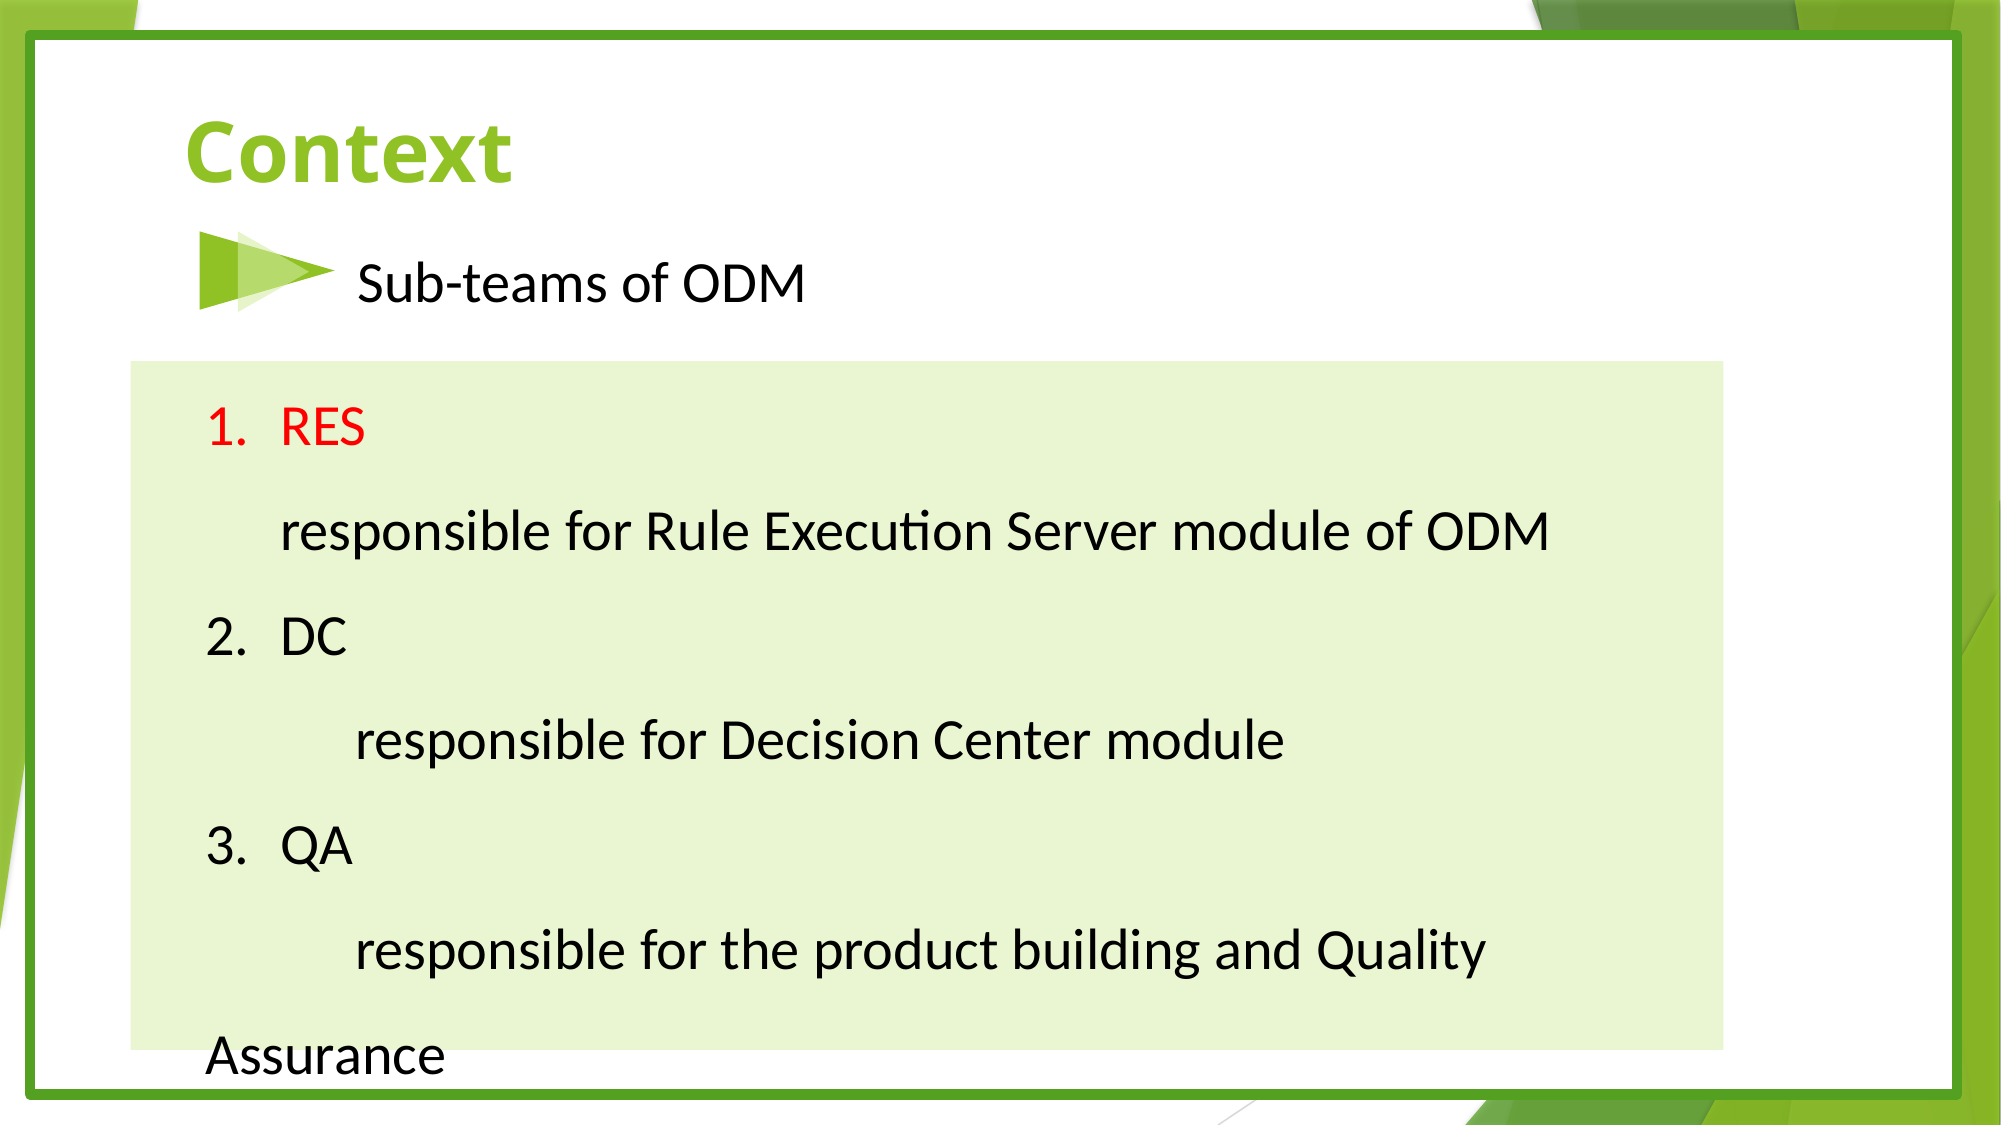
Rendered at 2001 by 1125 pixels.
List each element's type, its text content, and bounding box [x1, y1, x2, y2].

text_box [236, 230, 311, 314]
text_box [29, 33, 1959, 1096]
text_box [281, 253, 337, 286]
text_box Sub-teams of ODM [342, 201, 1645, 322]
text_box [198, 229, 236, 312]
text_box RES responsible for Rule Execution Server module of ODM DC responsible for Decision Center module QA responsible for the product building and Quality Assurance [115, 344, 1739, 1125]
text_box Context [168, 89, 1579, 207]
